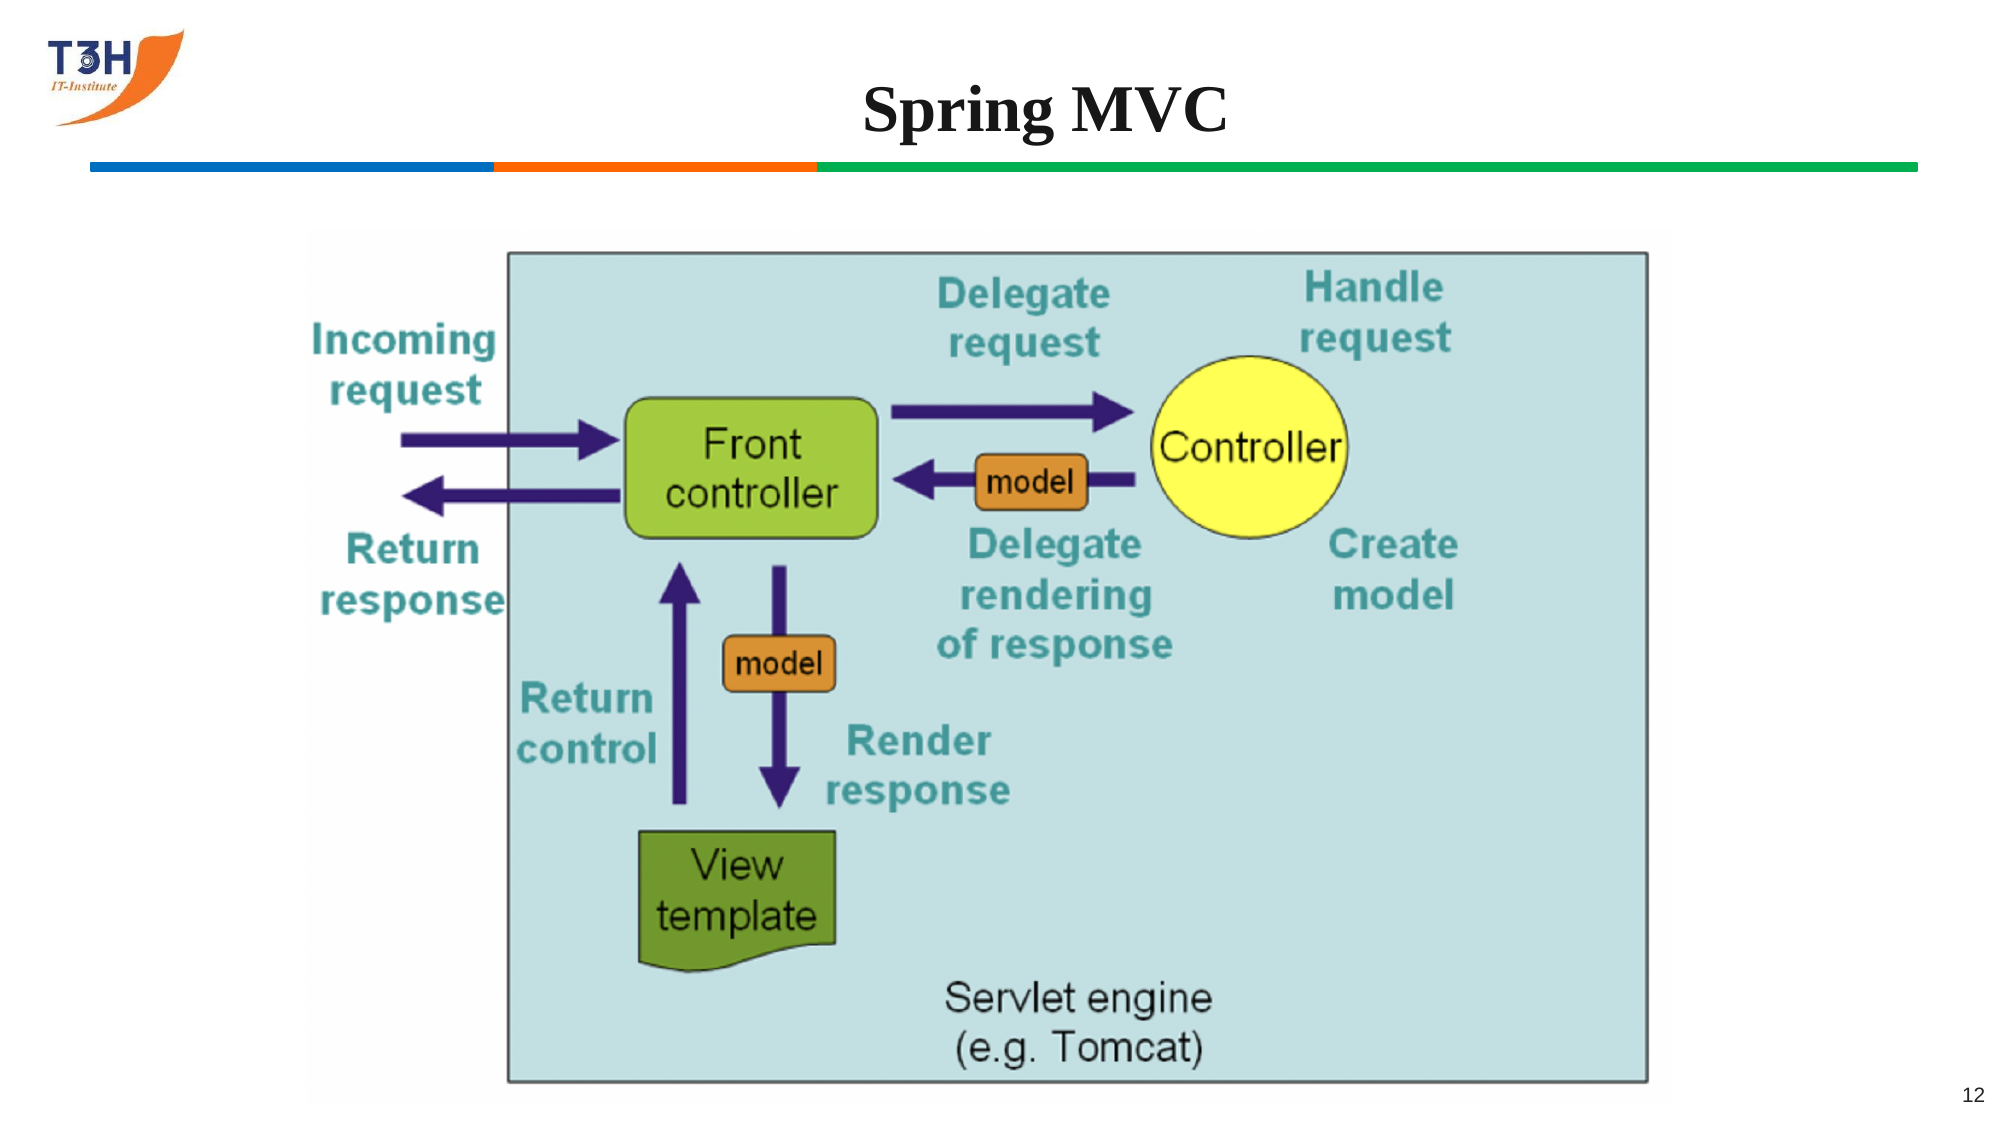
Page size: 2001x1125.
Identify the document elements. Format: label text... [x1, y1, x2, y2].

picture [45, 28, 193, 127]
title Spring MVC [480, 65, 1614, 146]
picture [266, 198, 1783, 1125]
slide_number 12 [1955, 1081, 1992, 1125]
